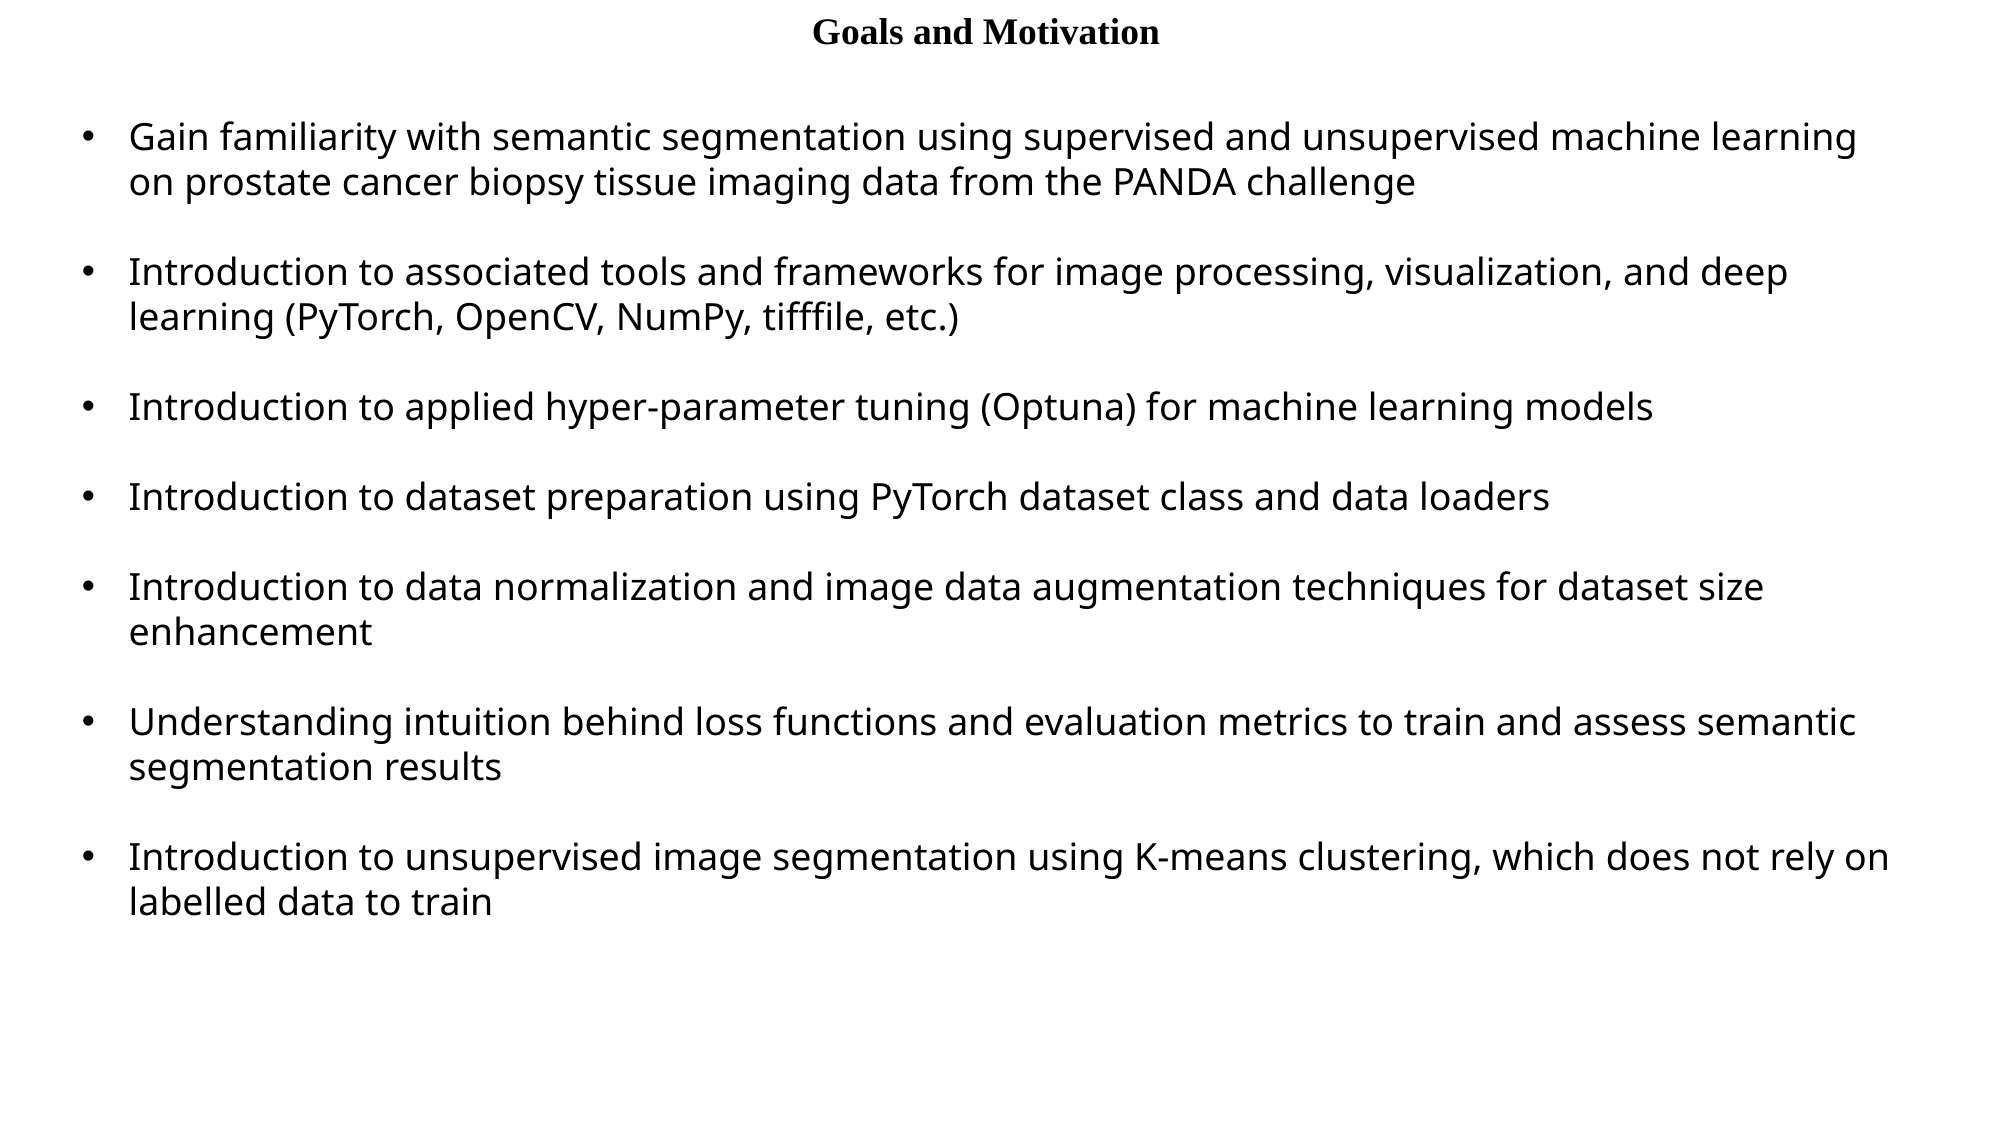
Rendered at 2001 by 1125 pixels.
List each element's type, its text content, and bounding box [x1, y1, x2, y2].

text_box Gain familiarity with semantic segmentation using supervised and unsupervised machine learning on prostate cancer biopsy tissue imaging data from the PANDA challenge Introduction to associated tools and frameworks for image processing, visualization, and deep learning (PyTorch, OpenCV, NumPy, tifffile, etc.) Introduction to applied hyper-parameter tuning (Optuna) for machine learning models Introduction to dataset preparation using PyTorch dataset class and data loaders Introduction to data normalization and image data augmentation techniques for dataset size enhancement Understanding intuition behind loss functions and evaluation metrics to train and assess semantic segmentation results Introduction to unsupervised image segmentation using K-means clustering, which does not rely on labelled data to train [67, 105, 1929, 1066]
text_box Goals and Motivation [96, 0, 1876, 60]
